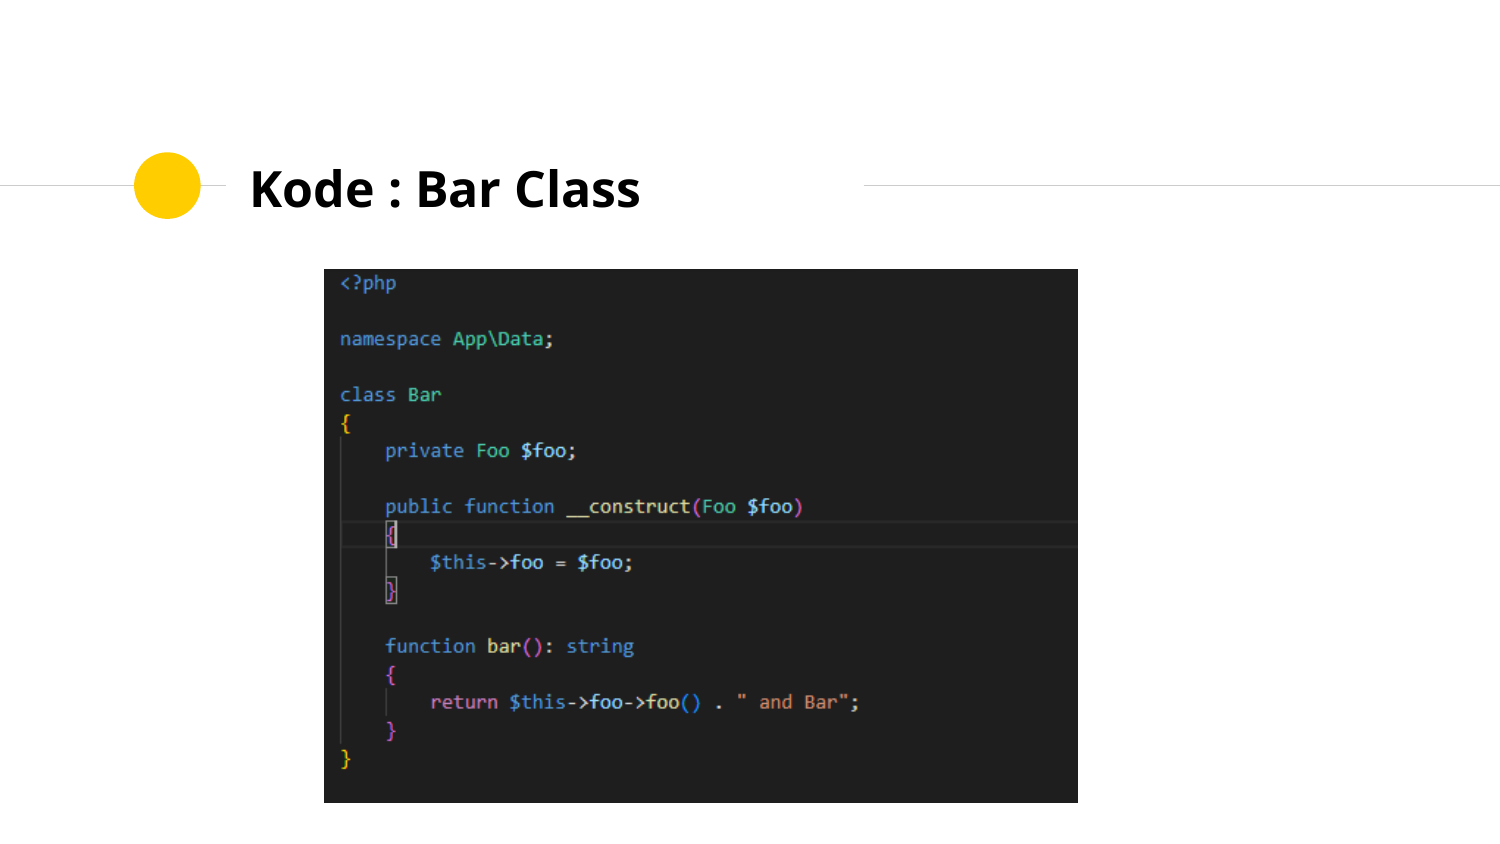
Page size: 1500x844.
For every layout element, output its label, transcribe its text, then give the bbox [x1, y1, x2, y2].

title Kode : Bar Class [234, 142, 871, 215]
picture [324, 268, 1078, 803]
